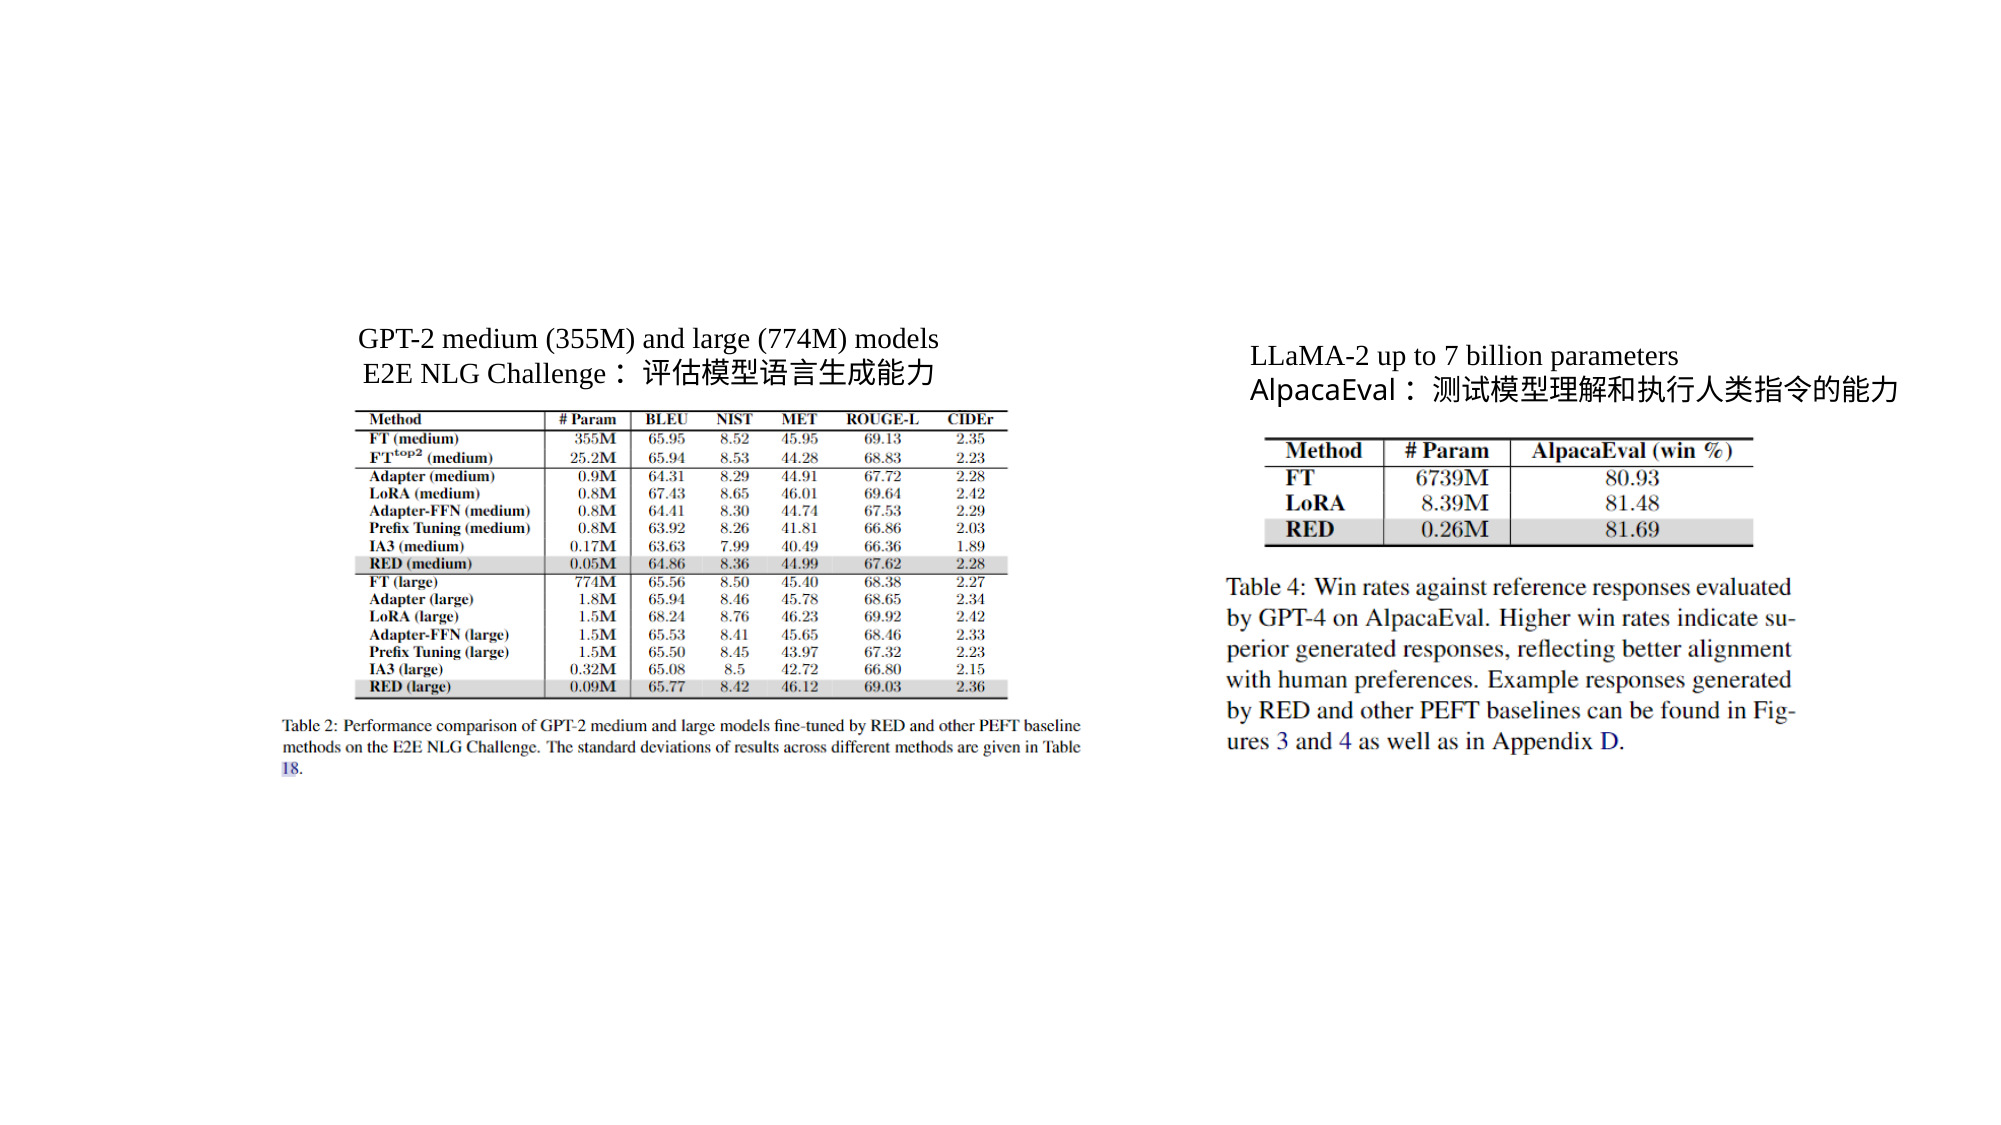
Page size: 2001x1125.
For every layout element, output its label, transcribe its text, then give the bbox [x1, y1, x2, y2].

picture [243, 409, 1117, 784]
picture [1222, 418, 1807, 763]
text_box LLaMA-2 up to 7 billion parameters AlpacaEval：测试模型理解和执行人类指令的能力 [1235, 328, 2000, 449]
text_box GPT-2 medium (355M) and large (774M) models E2E NLG Challenge：评估模型语言生成能力 [321, 311, 977, 397]
